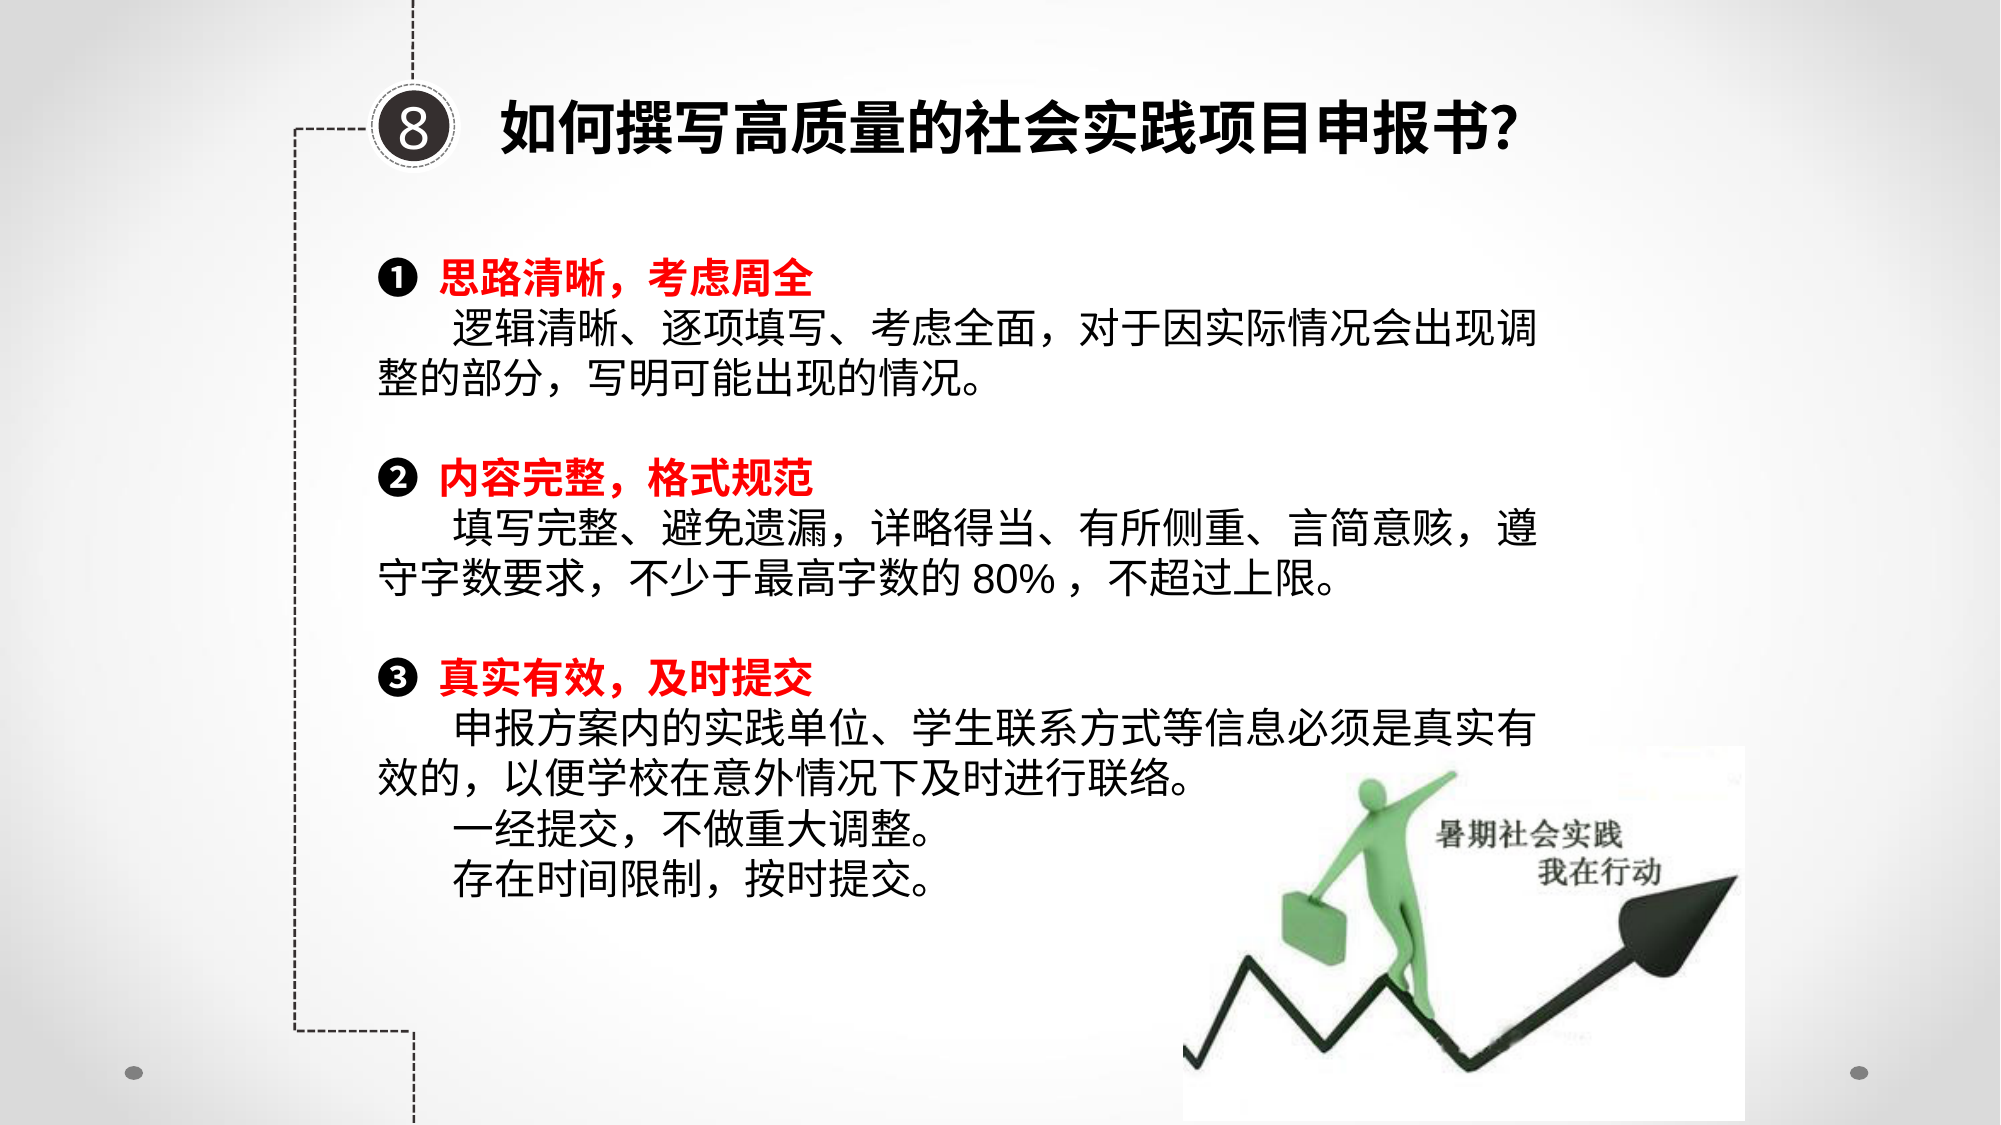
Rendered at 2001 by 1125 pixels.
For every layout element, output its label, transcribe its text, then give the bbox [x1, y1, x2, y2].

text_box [366, 79, 462, 174]
text_box ❶ 思路清晰，考虑周全 逻辑清晰、逐项填写、考虑全面，对于因实际情况会出现调整的部分，写明可能出现的情况。 ❷ 内容完整，格式规范 填写完整、避免遗漏，详略得当、有所侧重、言简意赅，遵守字数要求，不少于最高字数的80%，不超过上限。 ❸ 真实有效，及时提交 申报方案内的实践单位、学生联系方式等信息必须是真实有效的，以便学校在意外情况下及时进行联络。 一经提交，不做重大调整。 存在时间限制，按时提交。 [363, 244, 1588, 910]
picture [0, 0, 2001, 1125]
text_box 如何撰写高质量的社会实践项目申报书？ [484, 76, 1591, 176]
